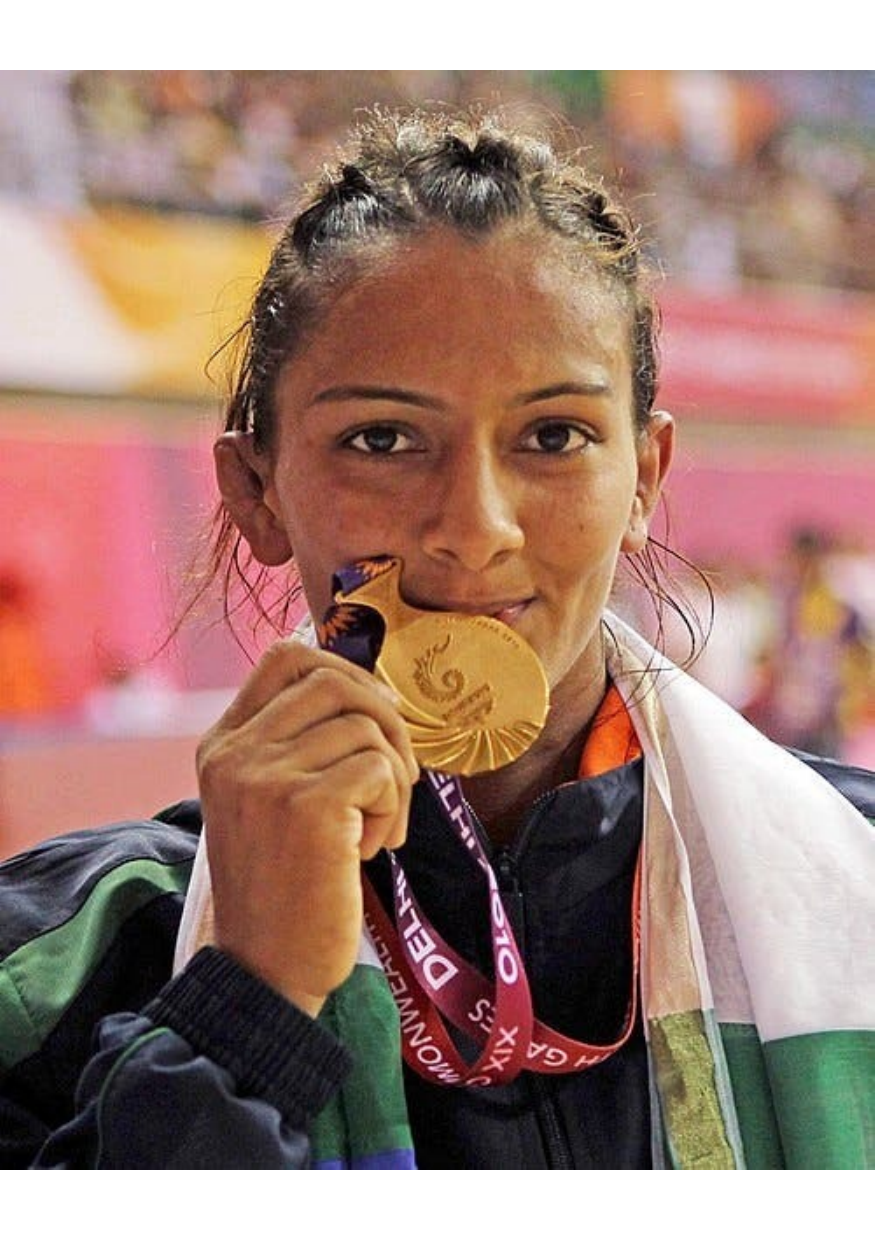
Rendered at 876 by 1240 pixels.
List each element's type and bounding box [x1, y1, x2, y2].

picture [0, 69, 875, 1170]
